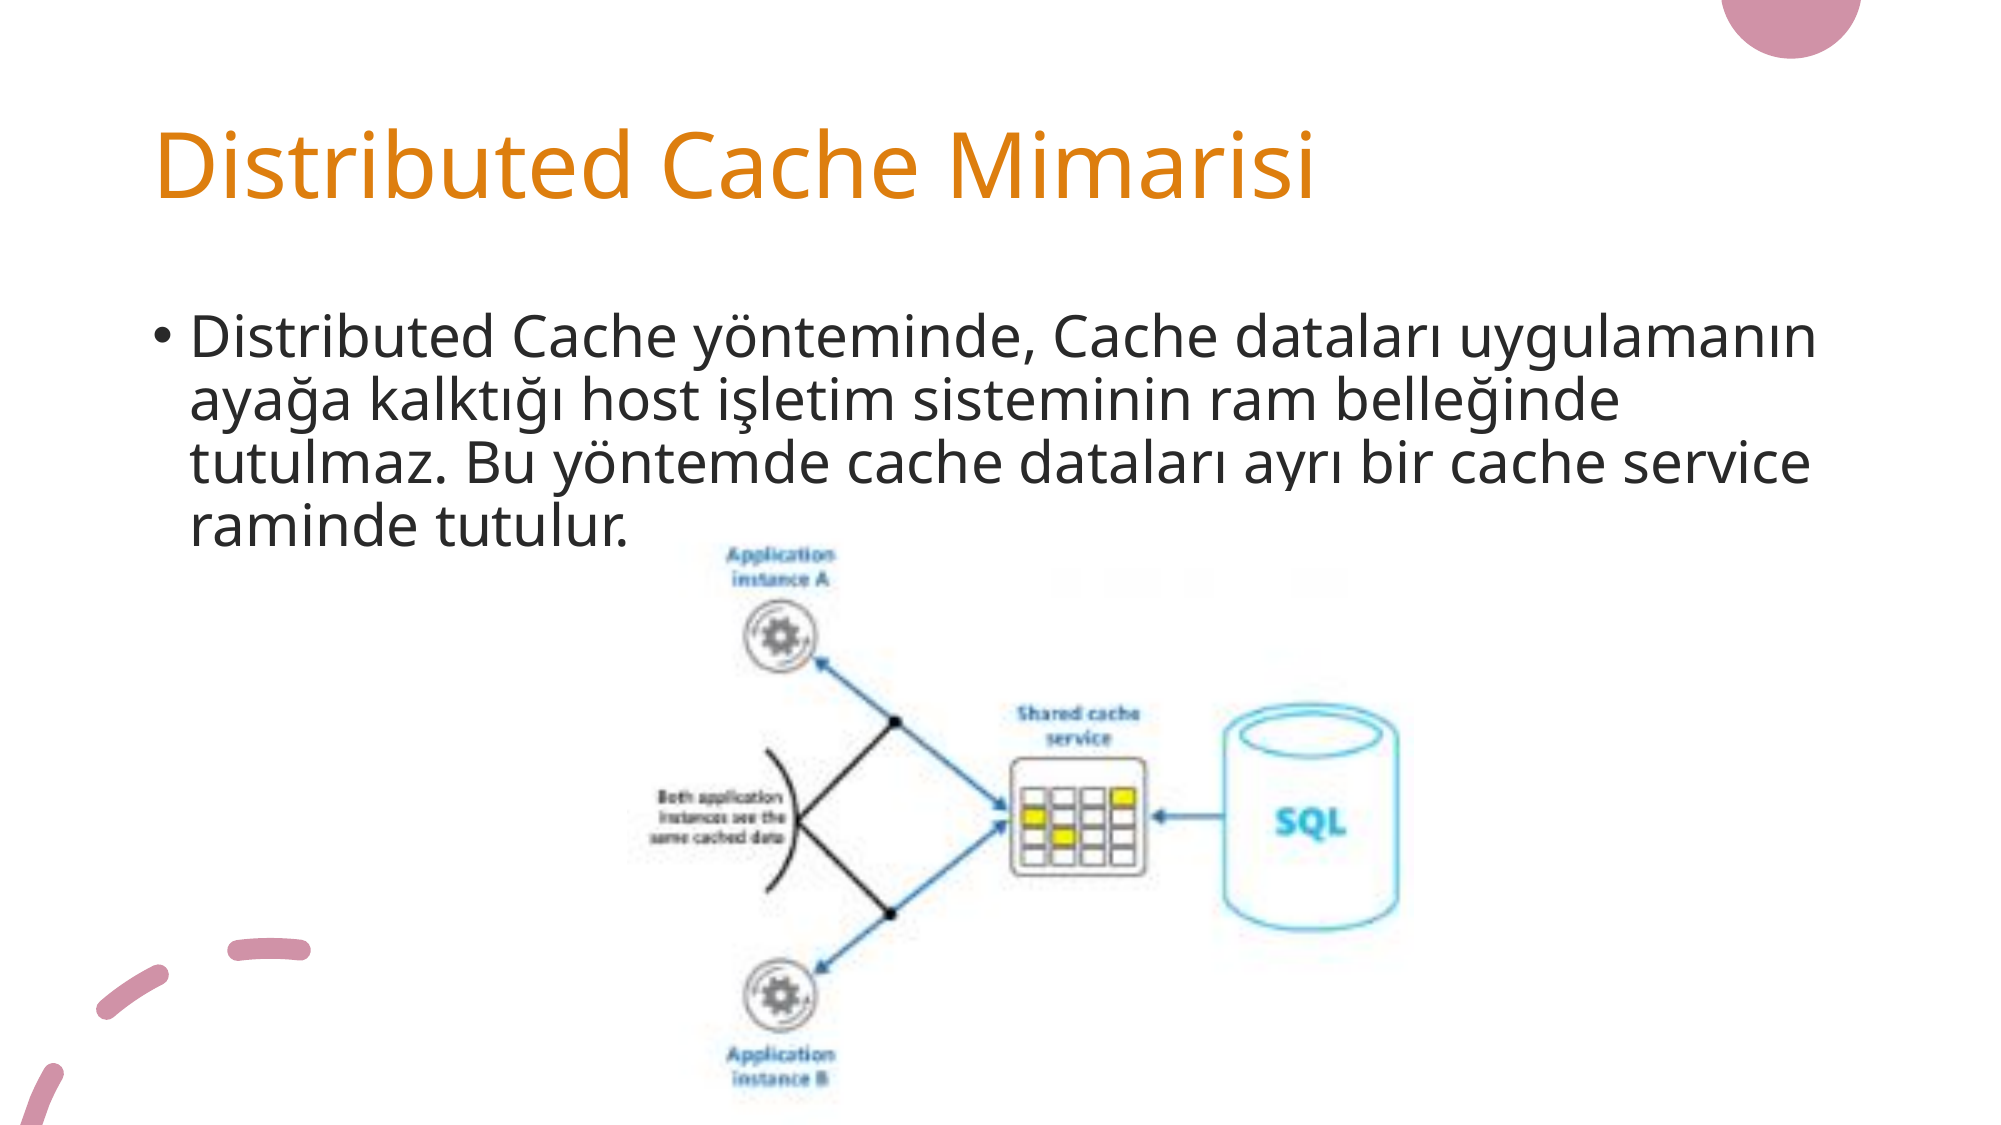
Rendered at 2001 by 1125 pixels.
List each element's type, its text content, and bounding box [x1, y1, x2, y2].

title Distributed Cache Mimarisi [137, 59, 1863, 278]
picture [627, 491, 1414, 1125]
list Distributed Cache yönteminde, Cache dataları uygulamanın ayağa kalktığı host işletim sisteminin ram belleğinde tutulmaz. Bu yöntemde cache dataları ayrı bir cache service raminde tutulur. [137, 299, 1863, 933]
